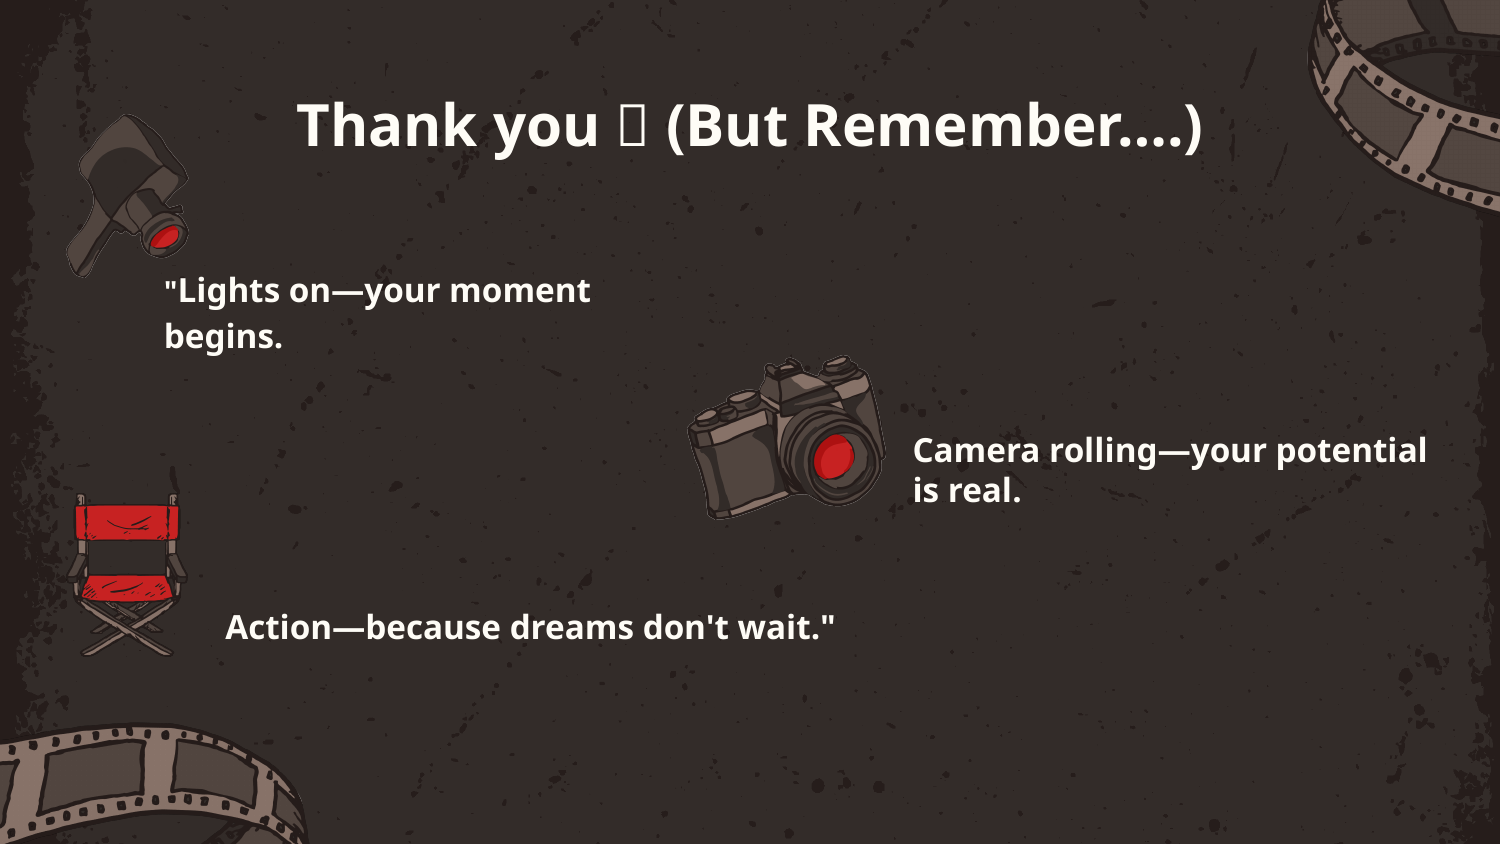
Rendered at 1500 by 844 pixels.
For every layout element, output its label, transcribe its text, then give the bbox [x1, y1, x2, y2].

list "Lights on—your moment begins. [148, 248, 718, 351]
title Thank you  (But Remember….) [118, 72, 1382, 167]
text_box Action—because dreams don't wait." [200, 594, 886, 690]
picture [0, 0, 1500, 844]
text_box Camera rolling—your potential is real. [897, 421, 1455, 552]
